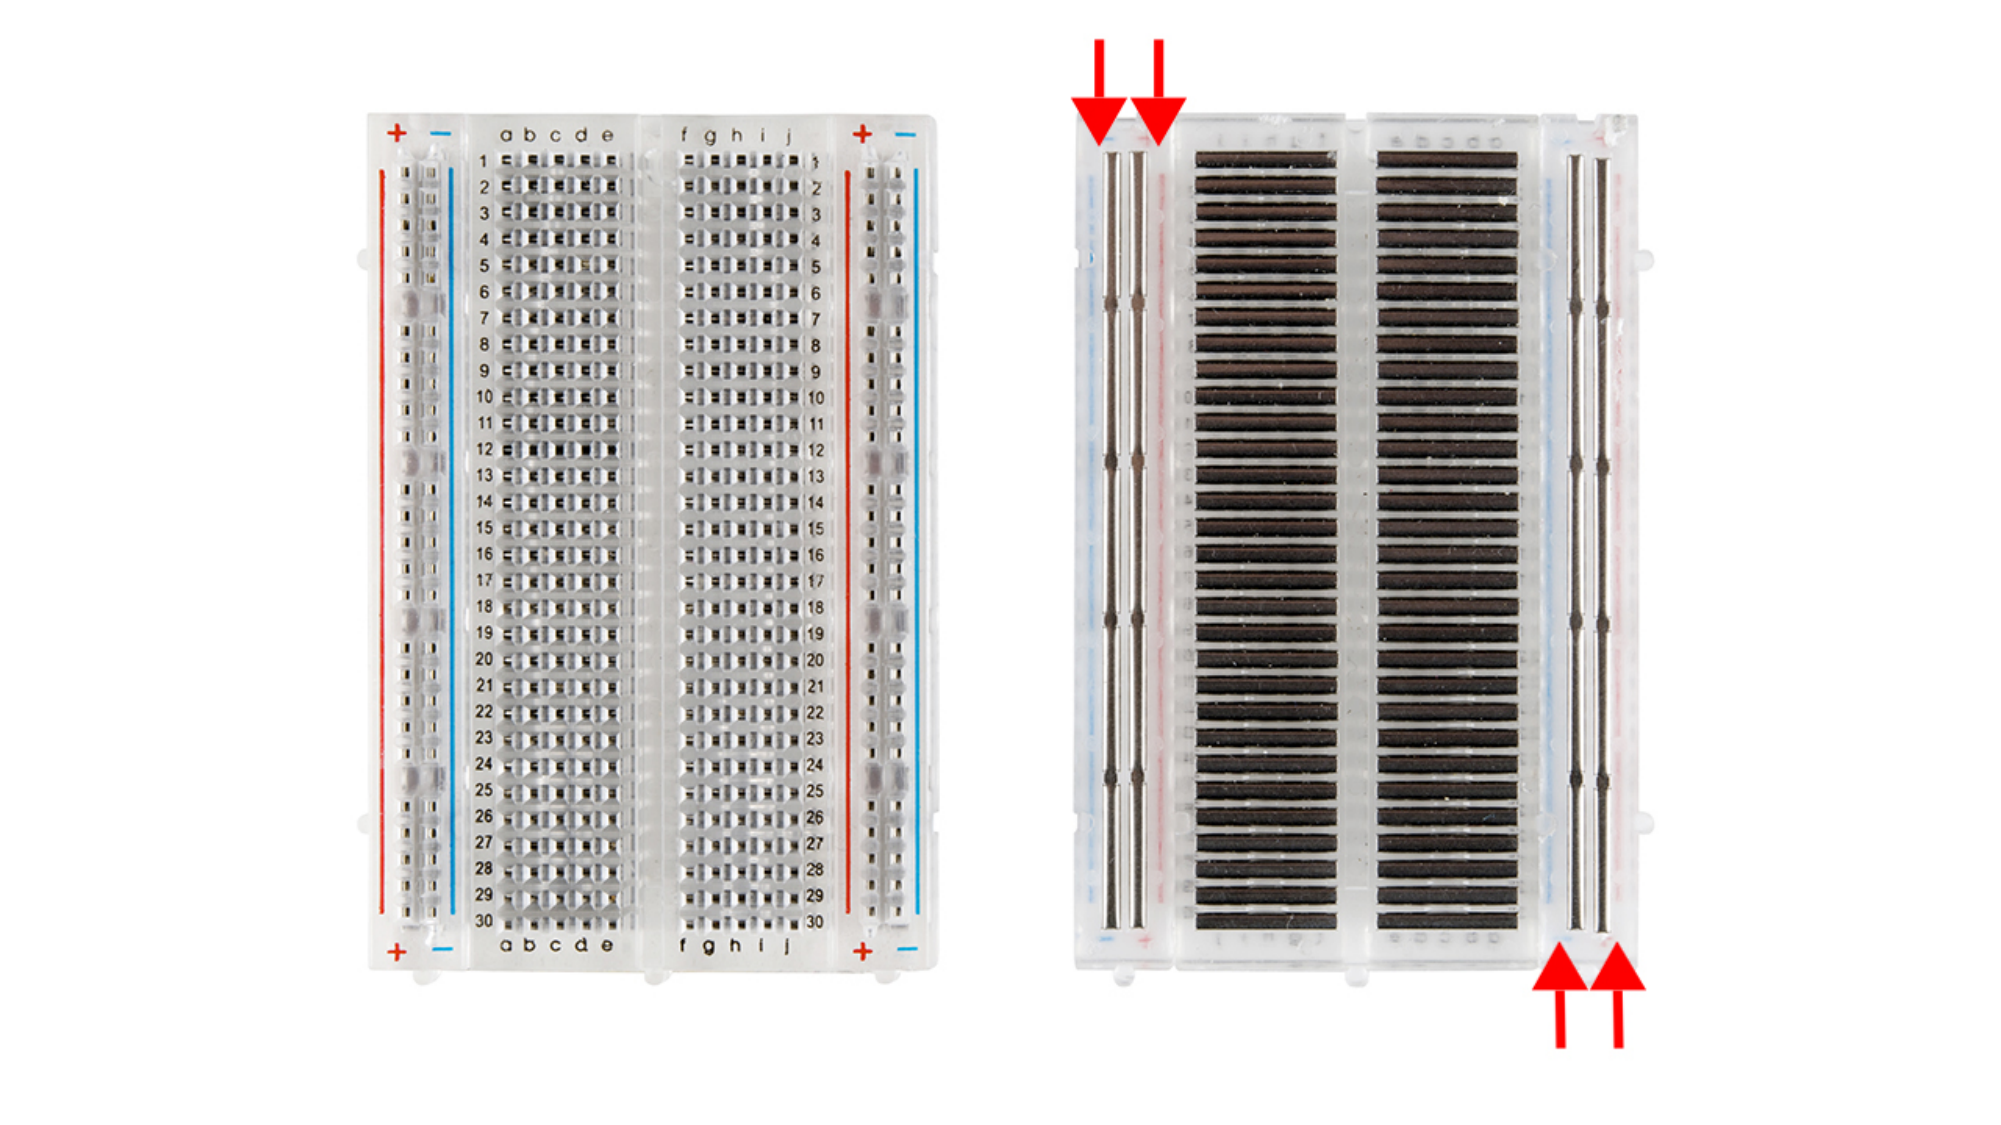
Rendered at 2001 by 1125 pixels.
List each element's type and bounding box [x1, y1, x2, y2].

picture [221, 22, 1784, 1068]
